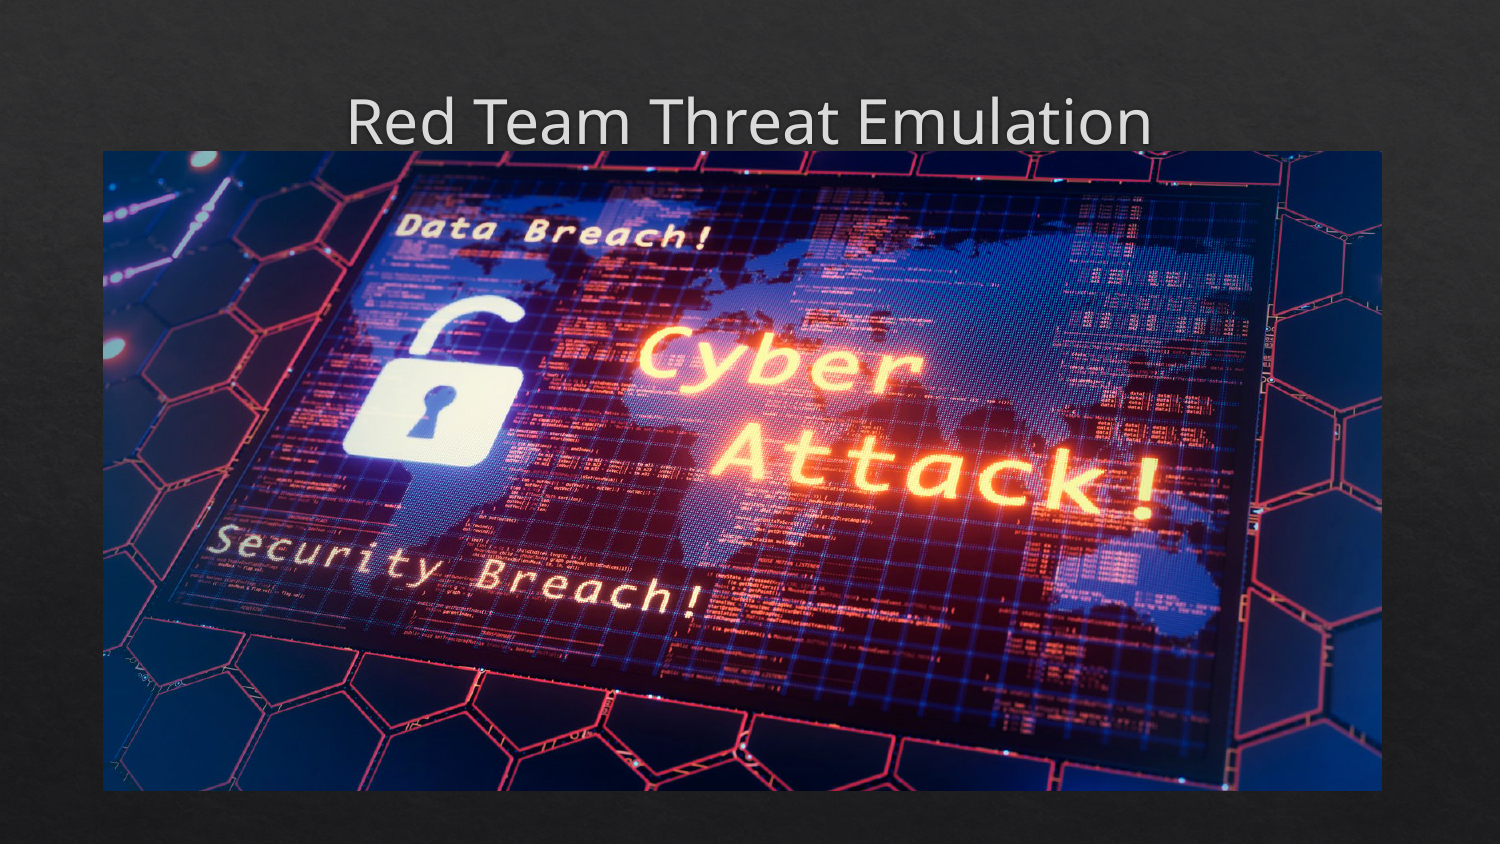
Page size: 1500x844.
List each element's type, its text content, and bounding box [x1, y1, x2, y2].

title Red Team Threat Emulation [118, 72, 1382, 148]
picture [103, 151, 1383, 792]
